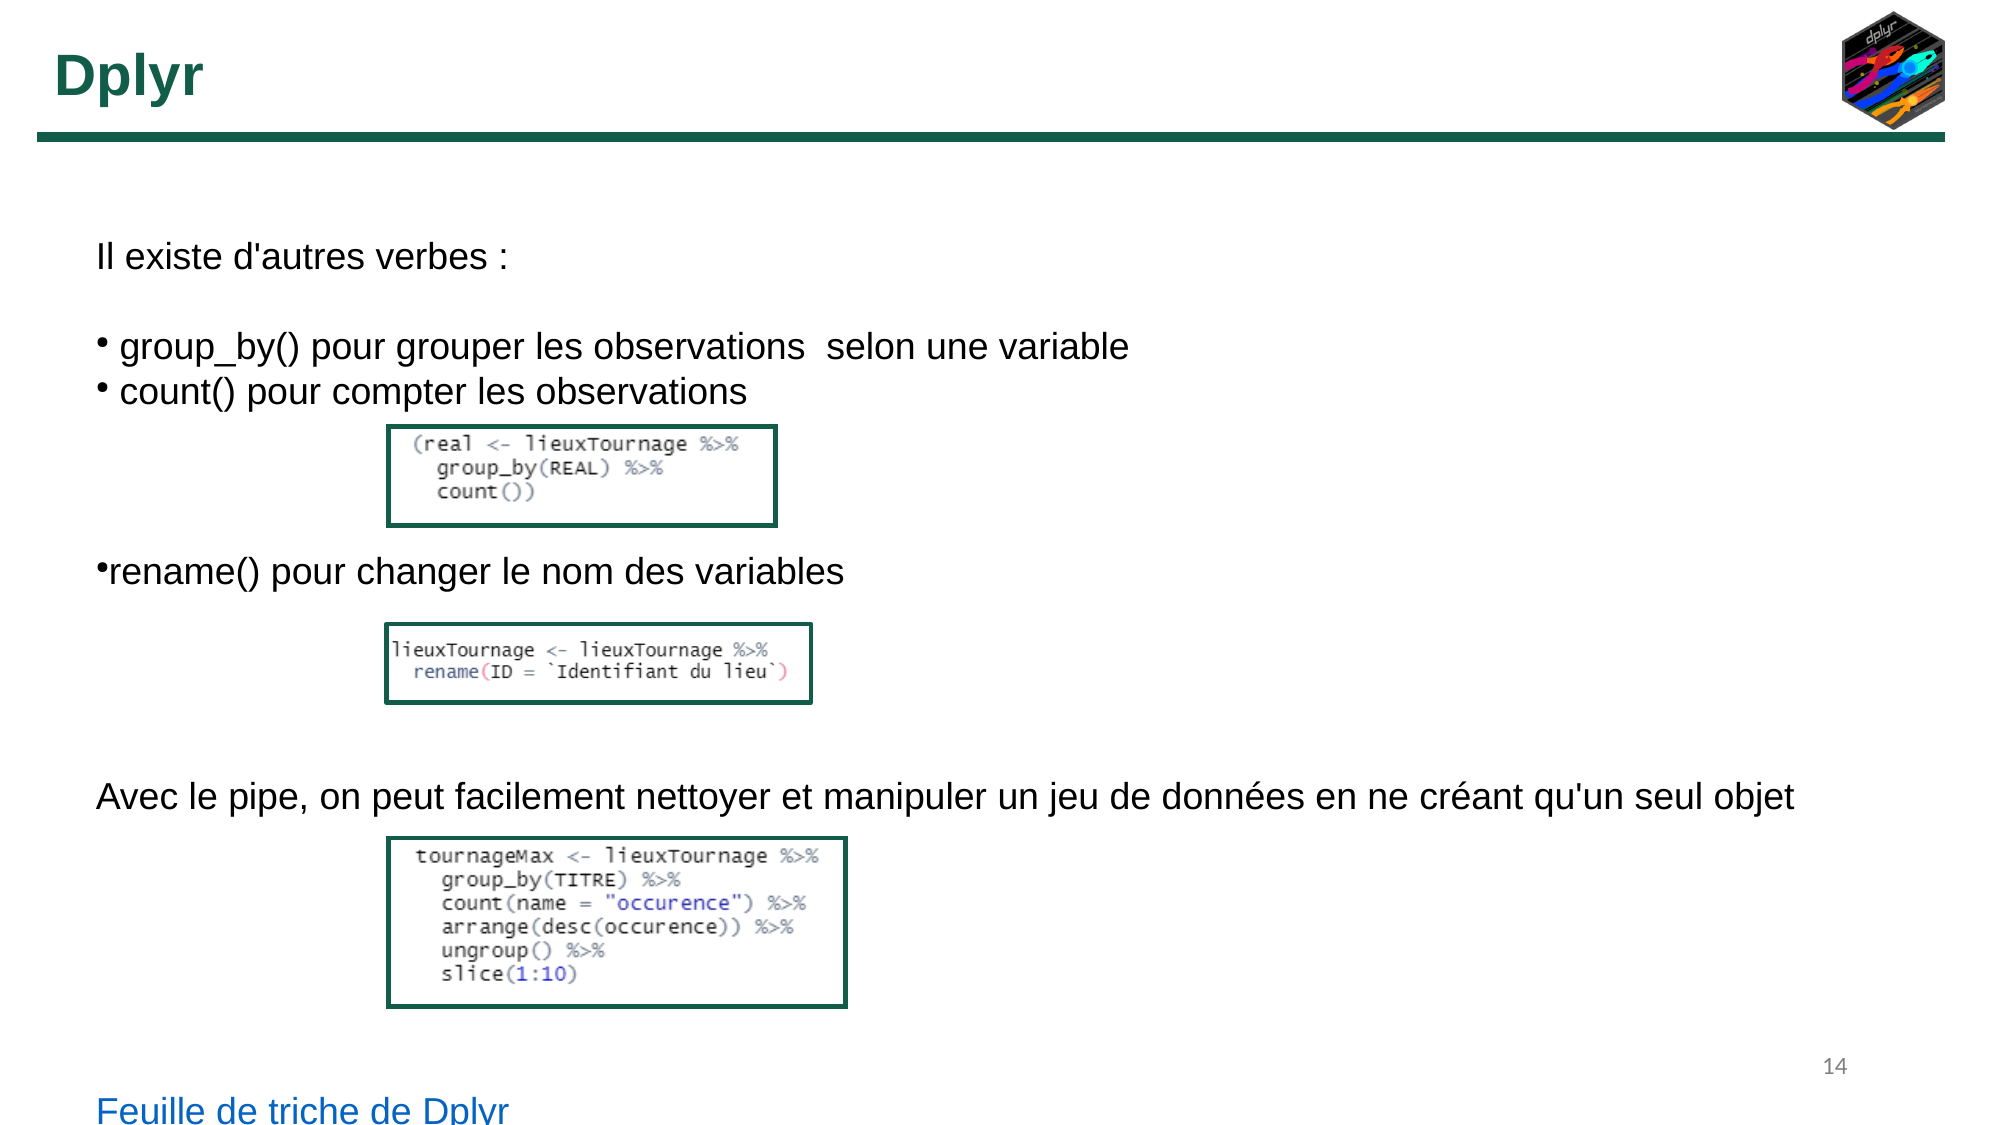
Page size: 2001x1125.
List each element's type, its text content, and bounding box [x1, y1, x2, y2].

picture [413, 432, 776, 508]
picture [388, 626, 809, 701]
text_box [388, 426, 777, 527]
picture [413, 844, 853, 992]
text_box 14 [1412, 1042, 1863, 1103]
text_box Dplyr [40, 29, 220, 115]
text_box [387, 837, 847, 1007]
text_box Il existe d'autres verbes : group_by() pour grouper les observations selon une variable count() pour compter les observations rename() pour changer le nom des variables Avec le pipe, on peut facilement nettoyer et manipuler un jeu de données en ne créant qu'un seul objet Feuille de triche de Dplyr [81, 224, 1811, 1125]
text_box [38, 133, 1945, 141]
picture [1842, 11, 1945, 130]
